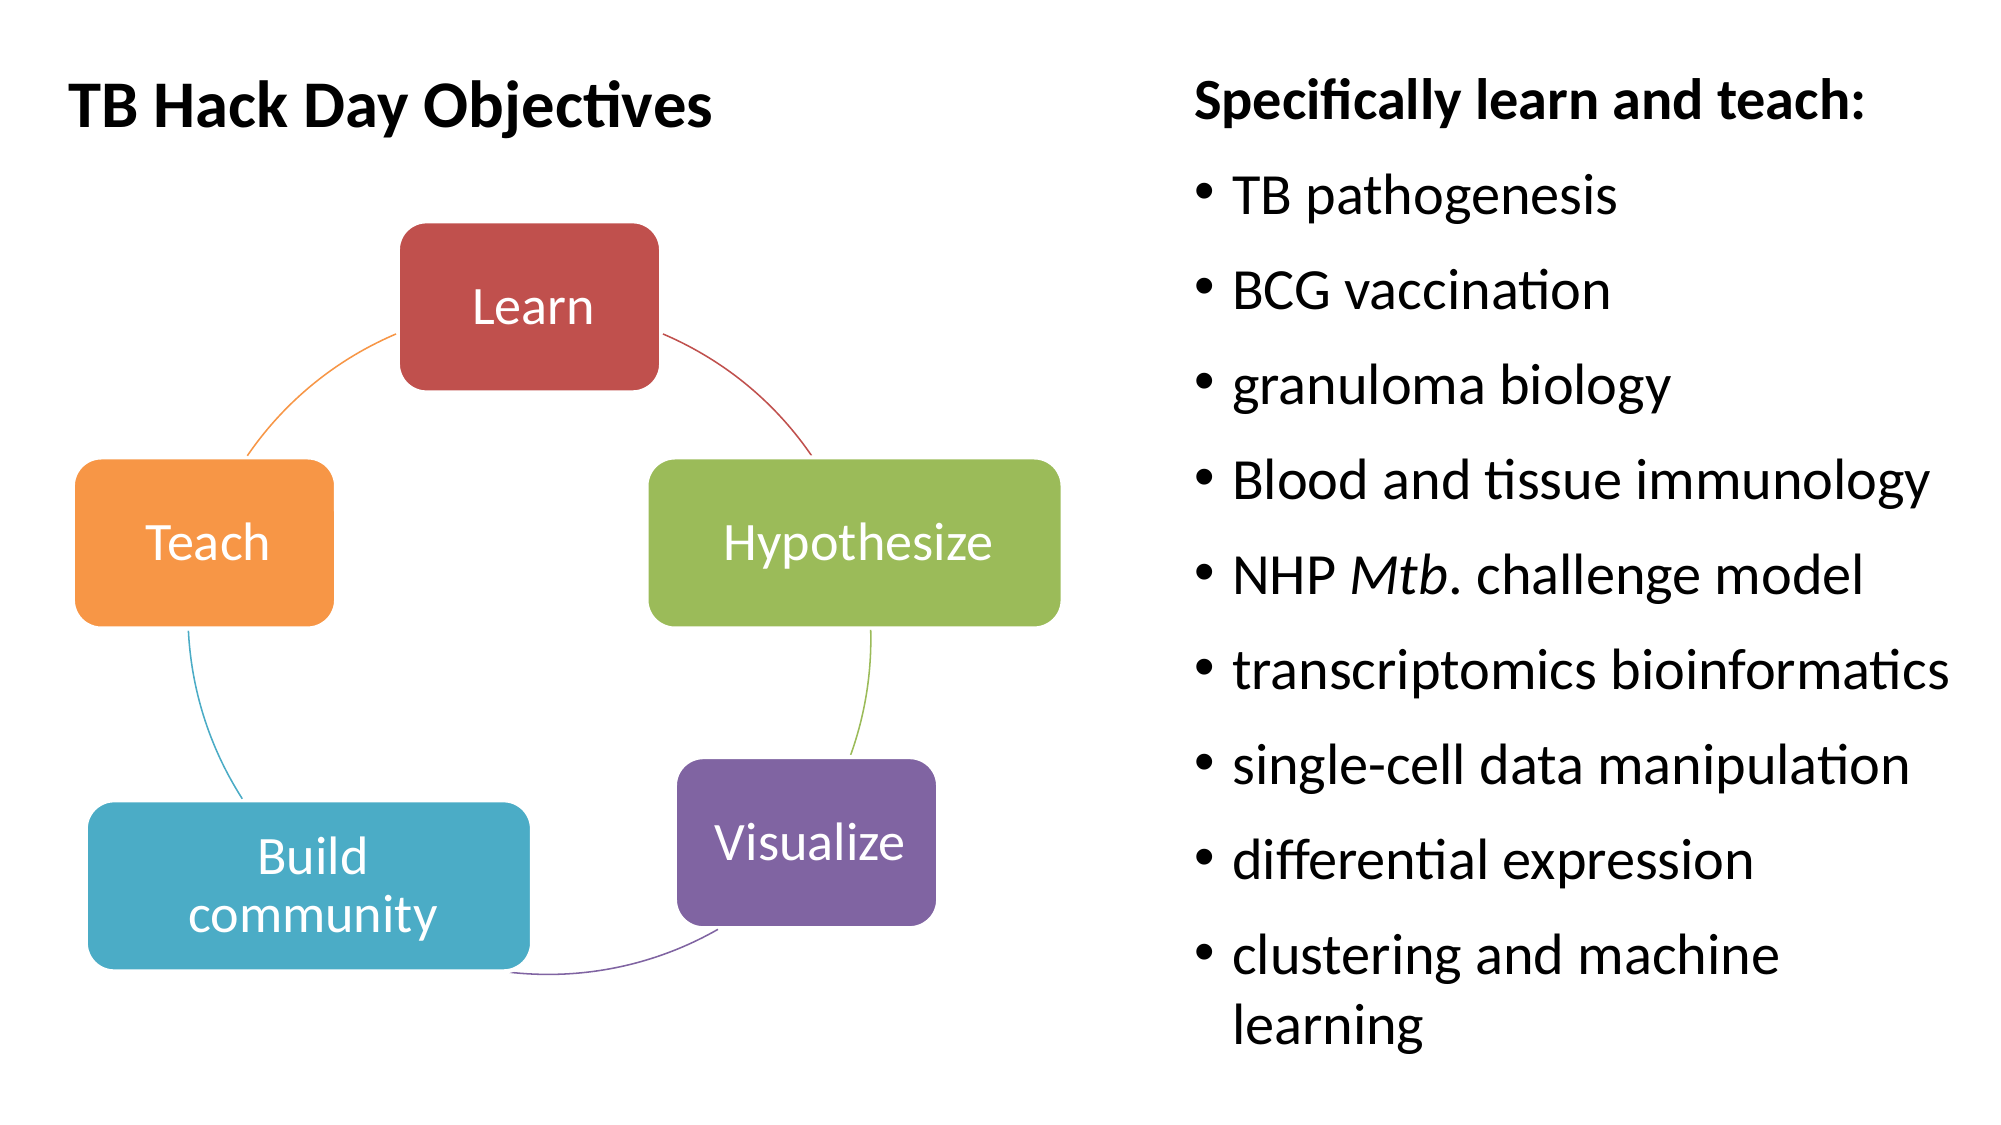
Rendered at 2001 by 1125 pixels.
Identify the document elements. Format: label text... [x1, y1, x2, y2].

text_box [0, 220, 1136, 1023]
text_box Specifically learn and teach: TB pathogenesis BCG vaccination granuloma biology Blood and tissue immunology NHP Mtb. challenge model transcriptomics bioinformatics single-cell data manipulation differential expression clustering and machine learning [1179, 53, 1981, 1064]
text_box TB Hack Day Objectives [53, 53, 1179, 148]
